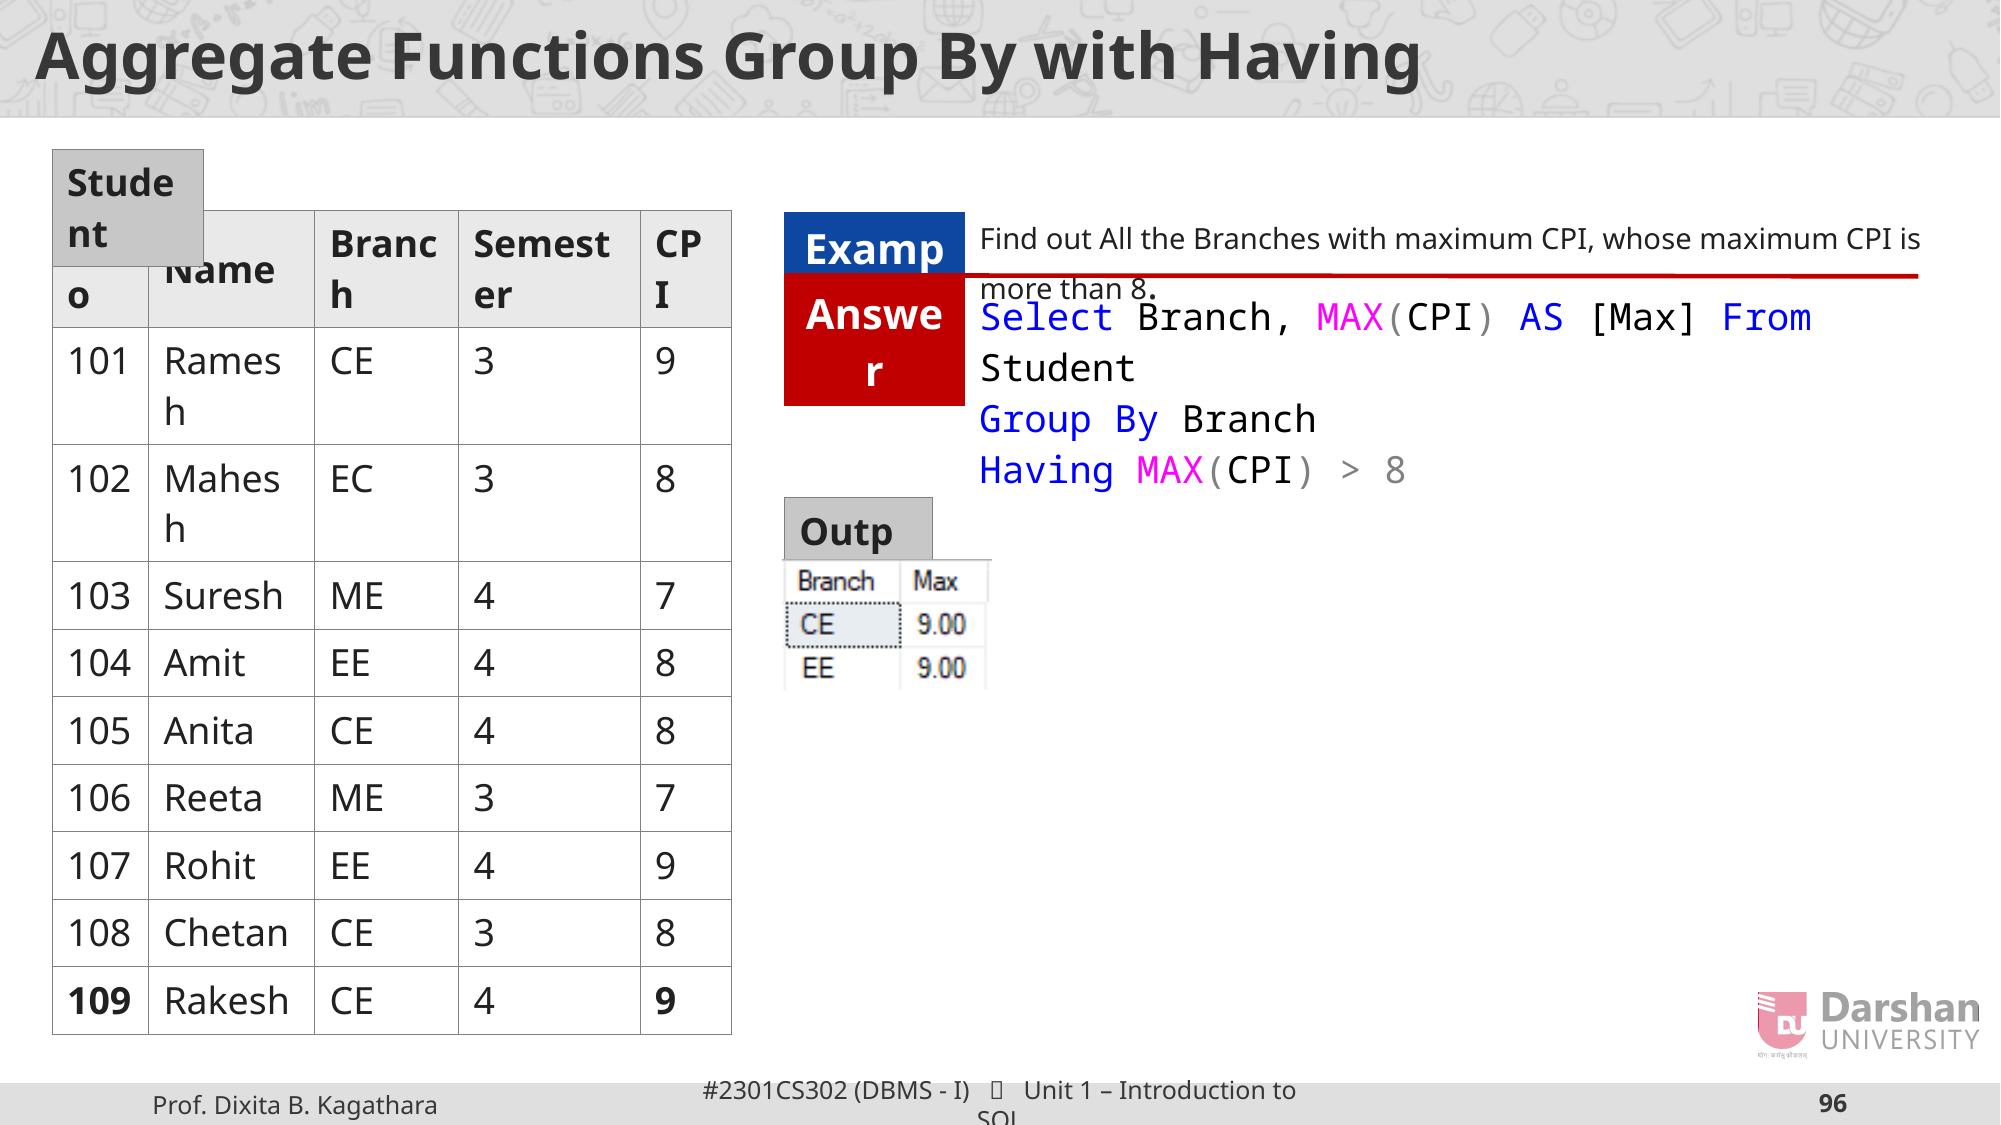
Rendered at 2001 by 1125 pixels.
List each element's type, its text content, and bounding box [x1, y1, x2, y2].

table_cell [53, 967, 148, 1034]
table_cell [315, 900, 458, 966]
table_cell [53, 562, 148, 629]
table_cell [641, 630, 731, 696]
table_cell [149, 328, 314, 444]
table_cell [459, 562, 640, 629]
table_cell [53, 832, 148, 899]
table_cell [315, 832, 458, 899]
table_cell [53, 445, 148, 561]
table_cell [149, 967, 314, 1034]
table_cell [53, 630, 148, 696]
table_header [784, 210, 1987, 502]
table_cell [315, 562, 458, 629]
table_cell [641, 765, 731, 831]
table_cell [149, 900, 314, 966]
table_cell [459, 630, 640, 696]
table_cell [641, 328, 731, 444]
picture [782, 558, 992, 690]
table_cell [315, 328, 458, 444]
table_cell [315, 630, 458, 696]
text_box Basic SQL Commands [1758, 992, 1979, 1059]
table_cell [149, 765, 314, 831]
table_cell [53, 697, 148, 764]
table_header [641, 211, 731, 327]
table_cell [641, 832, 731, 899]
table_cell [459, 900, 640, 966]
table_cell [53, 765, 148, 831]
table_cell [641, 900, 731, 966]
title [0, 0, 2000, 117]
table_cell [53, 328, 148, 444]
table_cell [459, 445, 640, 561]
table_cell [315, 765, 458, 831]
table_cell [149, 832, 314, 899]
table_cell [315, 697, 458, 764]
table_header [459, 211, 640, 327]
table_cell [149, 630, 314, 696]
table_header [149, 211, 314, 327]
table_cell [149, 445, 314, 561]
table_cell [641, 445, 731, 561]
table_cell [641, 697, 731, 764]
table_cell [459, 832, 640, 899]
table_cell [315, 445, 458, 561]
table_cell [149, 697, 314, 764]
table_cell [149, 562, 314, 629]
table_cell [641, 967, 731, 1034]
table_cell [459, 967, 640, 1034]
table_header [53, 267, 148, 327]
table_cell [315, 967, 458, 1034]
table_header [53, 150, 203, 266]
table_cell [459, 697, 640, 764]
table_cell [459, 765, 640, 831]
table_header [785, 498, 932, 558]
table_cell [53, 900, 148, 966]
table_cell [459, 328, 640, 444]
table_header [315, 211, 458, 327]
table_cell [641, 562, 731, 629]
